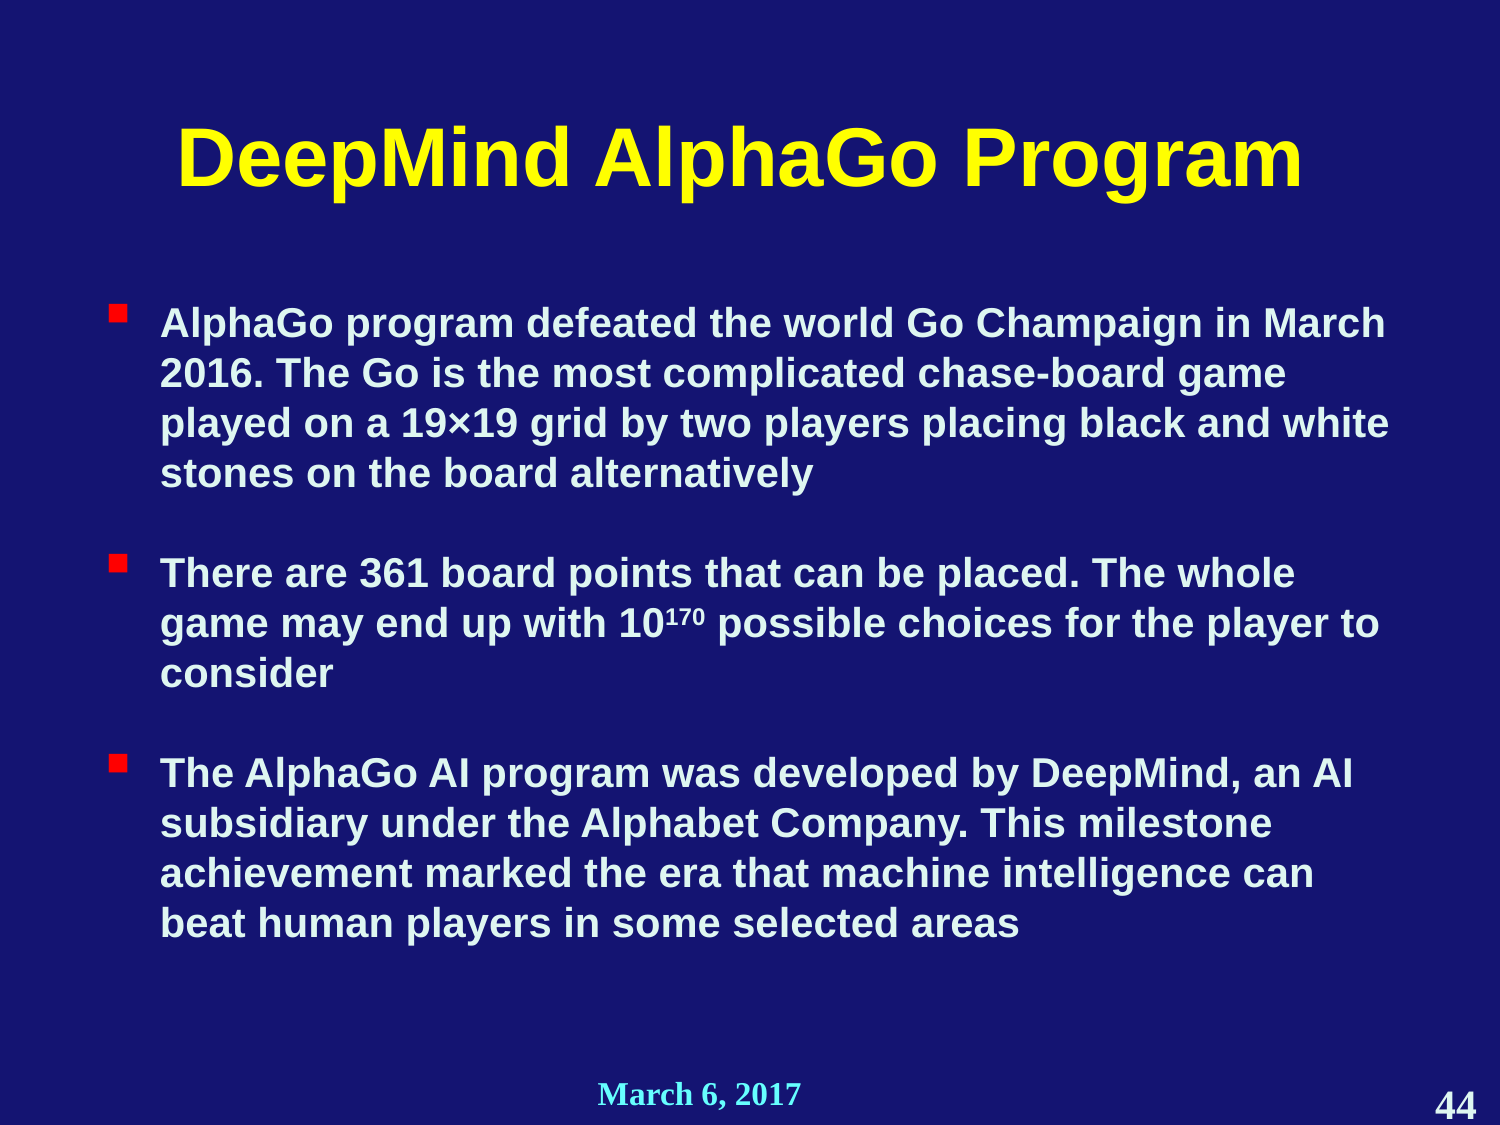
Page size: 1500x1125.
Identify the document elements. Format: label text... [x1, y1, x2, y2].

text_box AlphaGo program defeated the world Go Champaign in March 2016. The Go is the most complicated chase-board game played on a 19×19 grid by two players placing black and white stones on the board alternatively There are 361 board points that can be placed. The whole game may end up with 10170 possible choices for the player to consider The AlphaGo AI program was developed by DeepMind, an AI subsidiary under the Alphabet Company. This milestone achievement marked the era that machine intelligence can beat human players in some selected areas [88, 288, 1417, 954]
text_box DeepMind AlphaGo Program [161, 95, 1344, 211]
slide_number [283, 1064, 1117, 1108]
